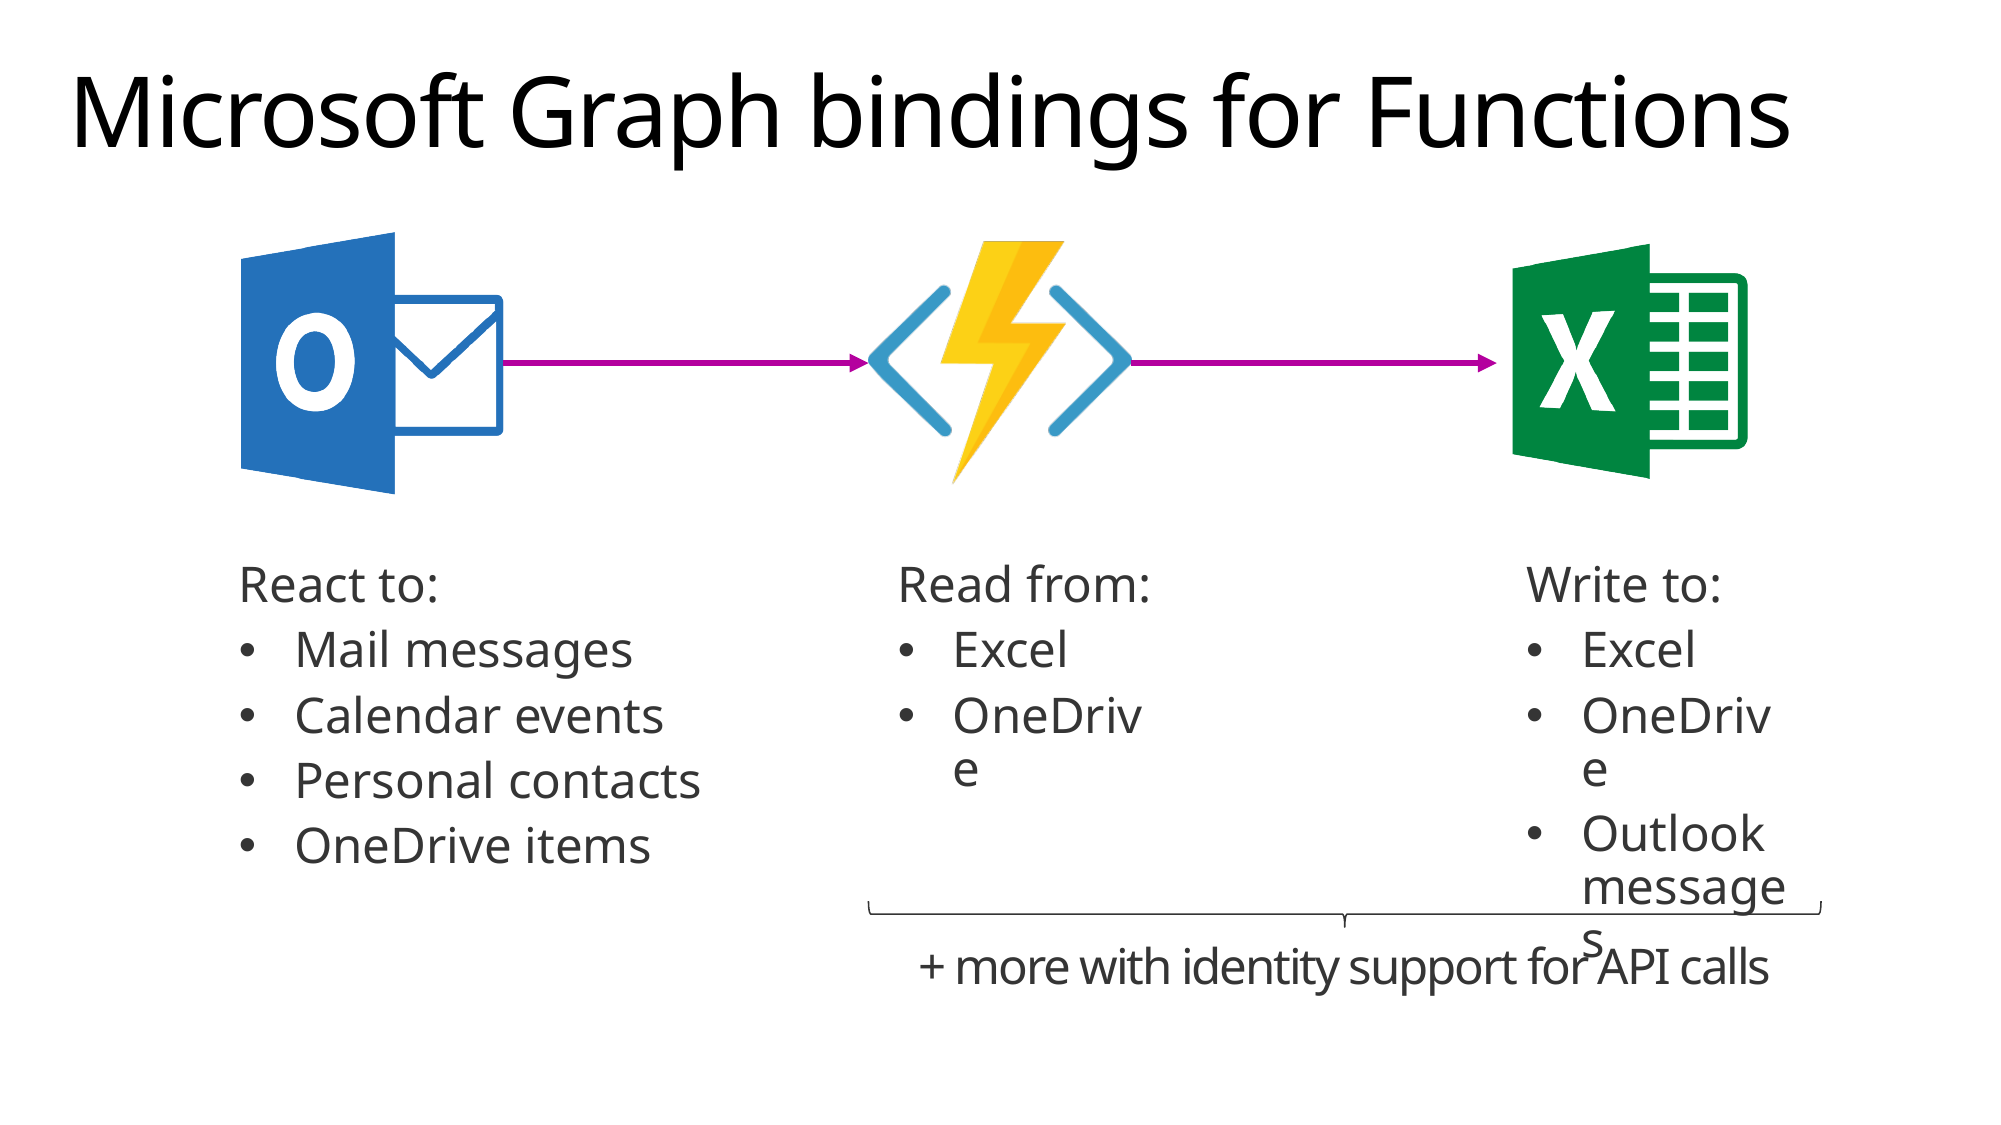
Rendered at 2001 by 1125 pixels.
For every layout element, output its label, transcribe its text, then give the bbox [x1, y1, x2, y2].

text_box Write to: Excel OneDrive Outlook messages [1496, 536, 1821, 900]
picture [239, 231, 504, 495]
picture [1496, 231, 1760, 495]
text_box React to: Mail messages Calendar events Personal contacts OneDrive items [209, 536, 732, 898]
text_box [868, 900, 1822, 1001]
title Microsoft Graph bindings for Functions [44, 47, 1957, 196]
picture [868, 231, 1132, 495]
text_box Read from: Excel OneDrive [868, 536, 1186, 886]
